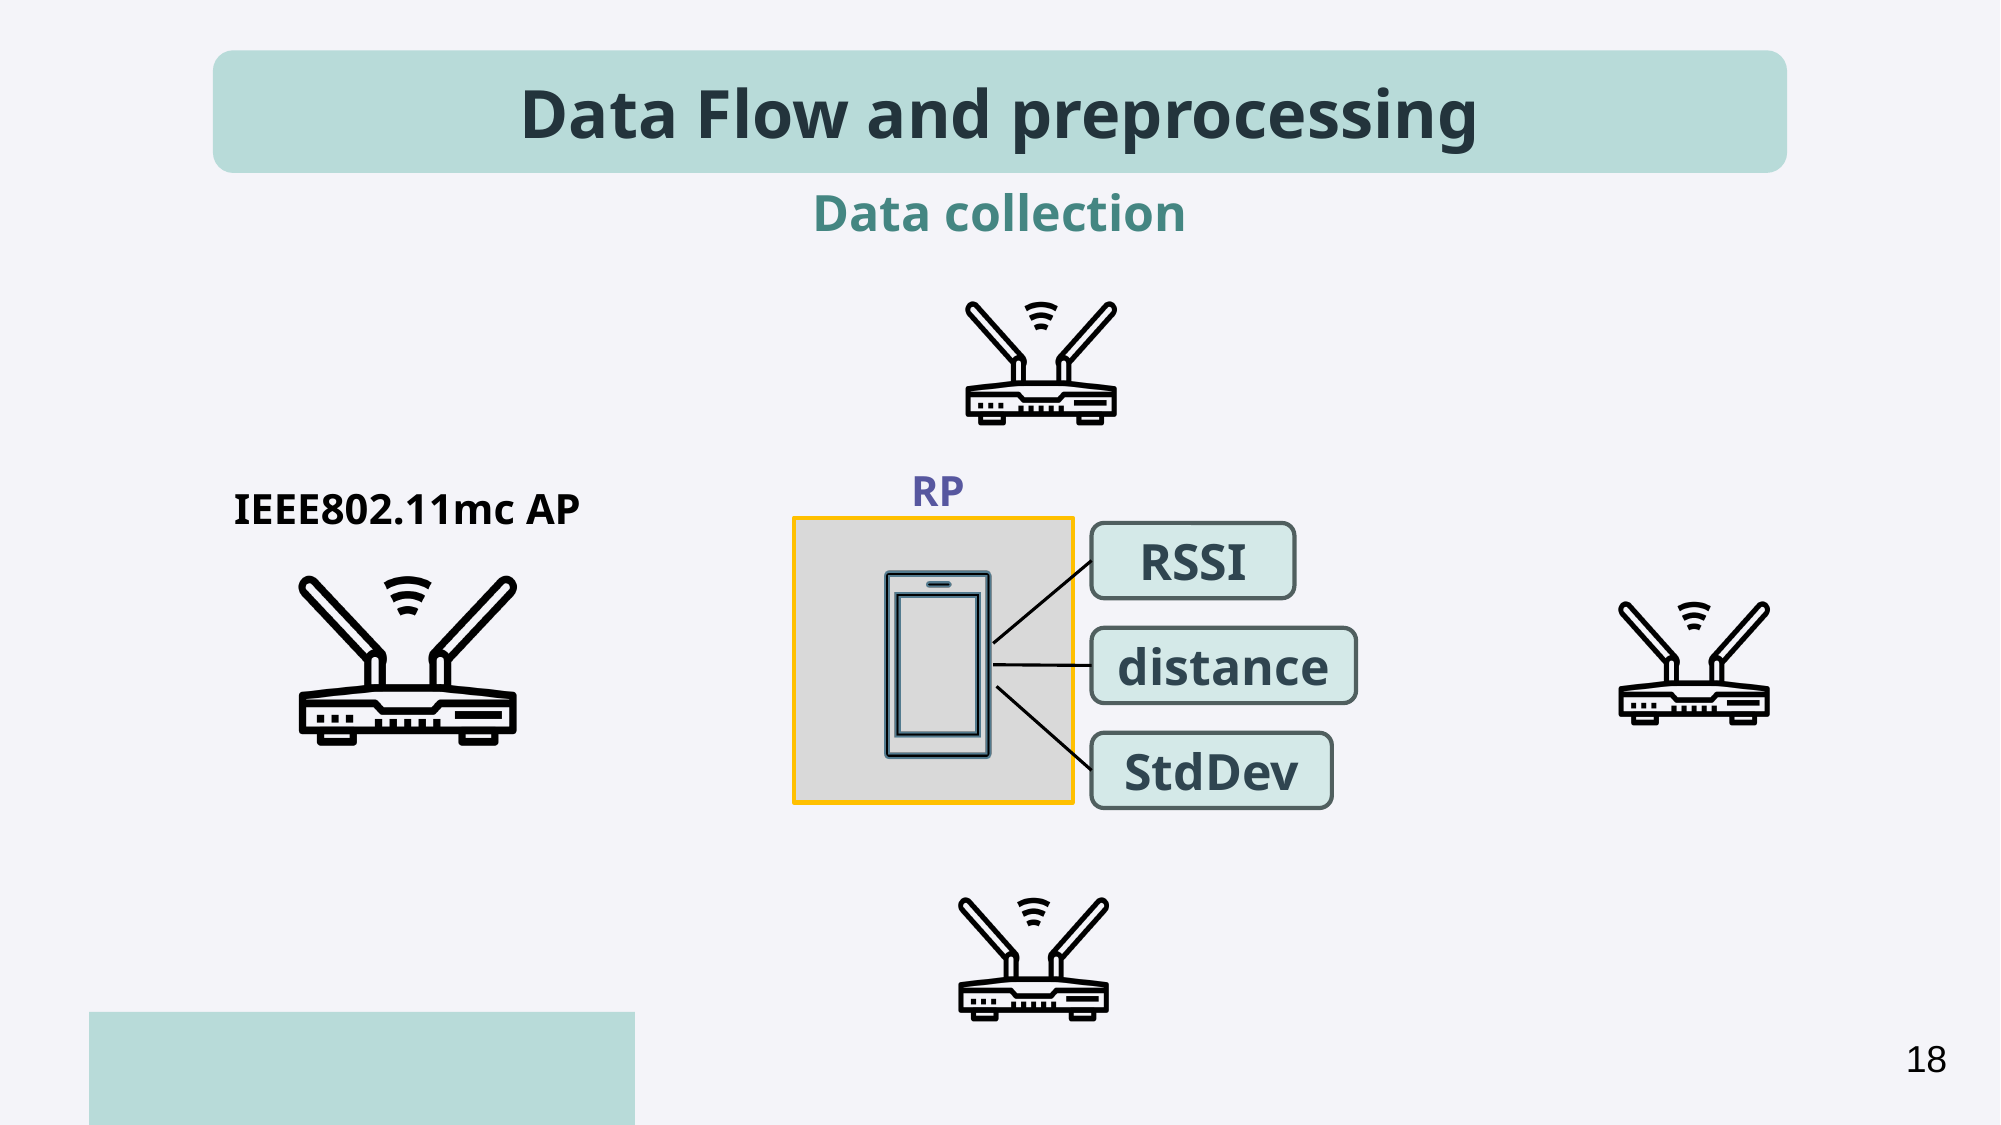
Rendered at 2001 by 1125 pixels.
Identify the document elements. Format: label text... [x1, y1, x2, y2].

text_box distance [1089, 625, 1359, 706]
picture [836, 563, 1040, 767]
text_box RSSI [1089, 520, 1297, 601]
text_box RP [751, 457, 1125, 523]
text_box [996, 686, 1092, 771]
text_box [89, 1011, 635, 1125]
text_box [212, 475, 603, 787]
text_box StdDev [1089, 730, 1334, 811]
text_box Data collection [212, 174, 1788, 250]
text_box [792, 523, 1075, 805]
text_box Data Flow and preprocessing [210, 48, 1790, 174]
picture [947, 279, 1135, 456]
picture [1600, 579, 1788, 756]
text_box 18 [1887, 1027, 1966, 1088]
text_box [992, 560, 1092, 644]
picture [940, 875, 1128, 1052]
